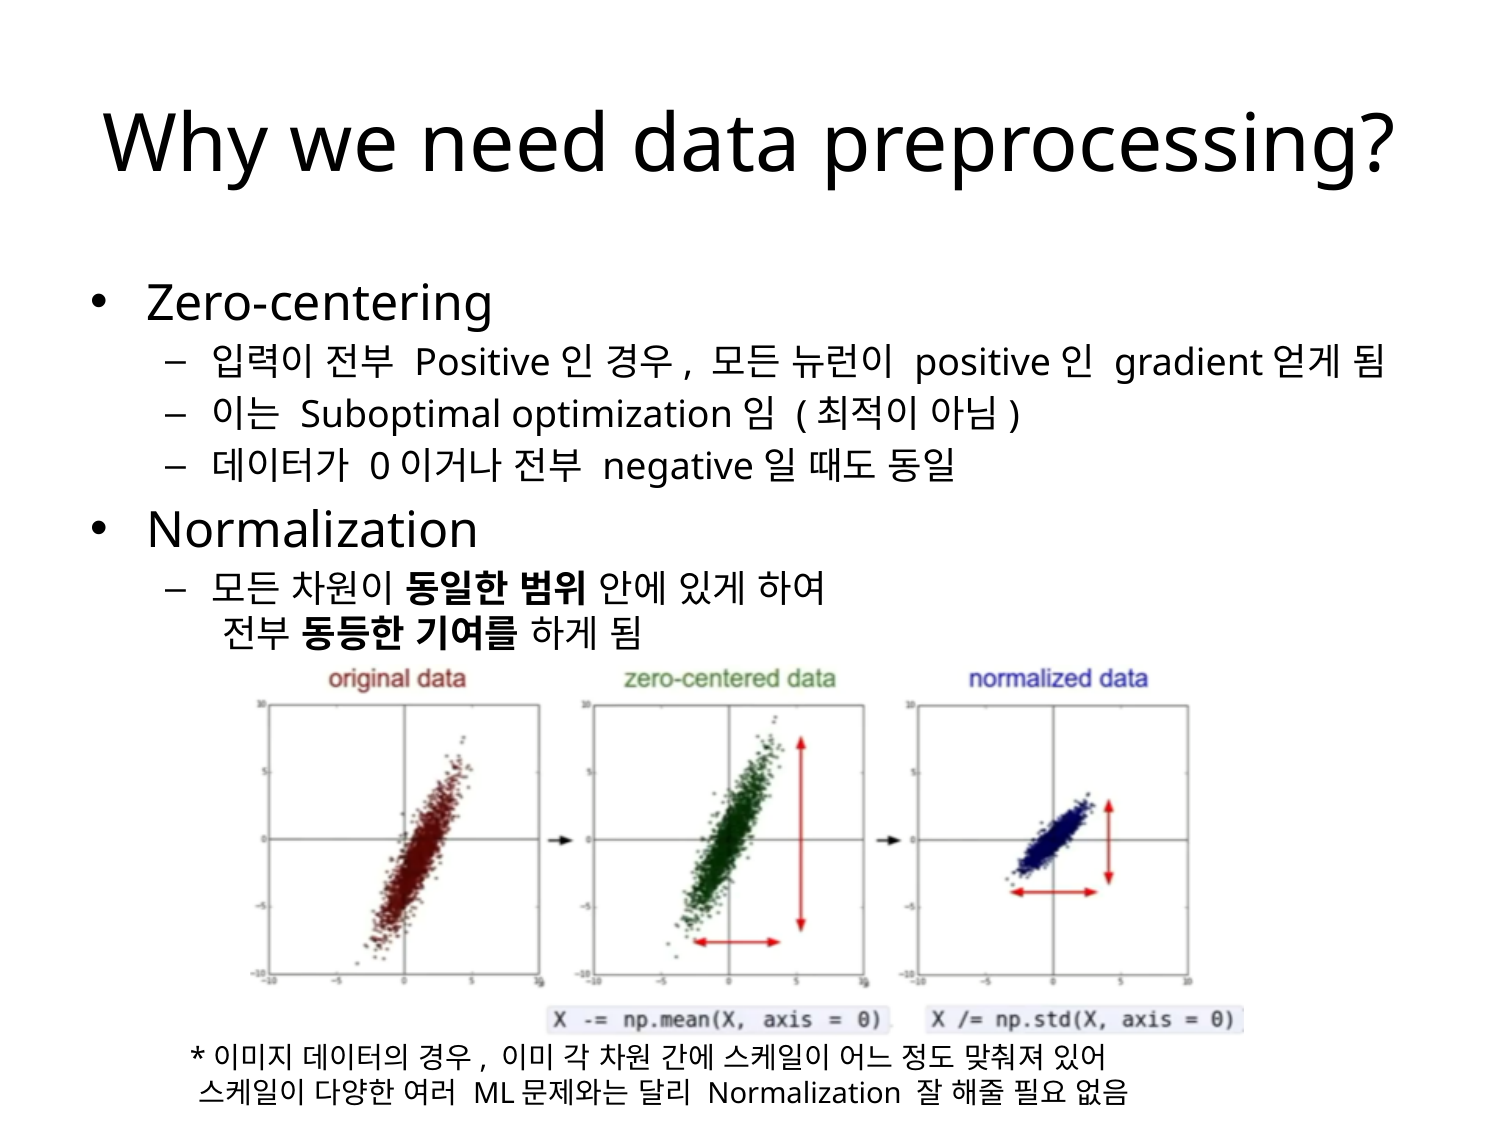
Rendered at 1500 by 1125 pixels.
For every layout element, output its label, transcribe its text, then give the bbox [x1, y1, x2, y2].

list Zero-centering 입력이 전부 Positive인 경우, 모든 뉴런이 positive인 gradient얻게 됨 이는 Suboptimal optimization임 (최적이 아님) 데이터가 0이거나 전부 negative일 때도 동일 Normalization 모든 차원이 동일한 범위 안에 있게 하여 전부 동등한 기여를 하게 됨 [75, 262, 1471, 1032]
title Why we need data preprocessing? [75, 45, 1425, 233]
picture [250, 664, 1244, 1040]
text_box *이미지 데이터의 경우, 이미 각 차원 간에 스케일이 어느 정도 맞춰져 있어 스케일이 다양한 여러 ML문제와는 달리 Normalization 잘 해줄 필요 없음 [100, 1031, 1394, 1117]
